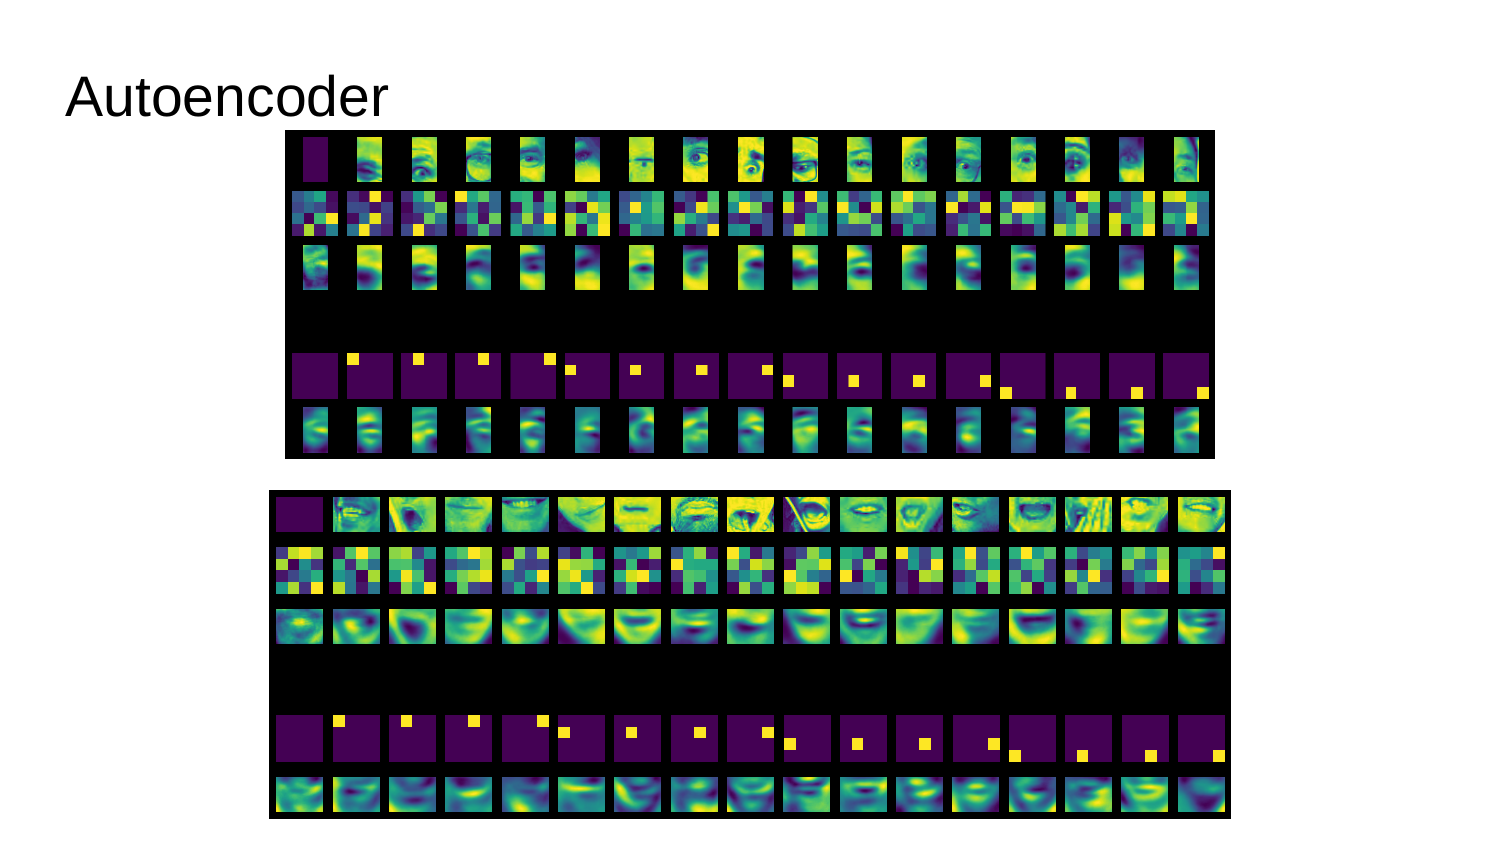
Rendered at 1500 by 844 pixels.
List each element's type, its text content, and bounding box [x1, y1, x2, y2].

picture [284, 130, 1215, 460]
text_box Autoencoder [51, 49, 1449, 144]
picture [269, 490, 1231, 819]
